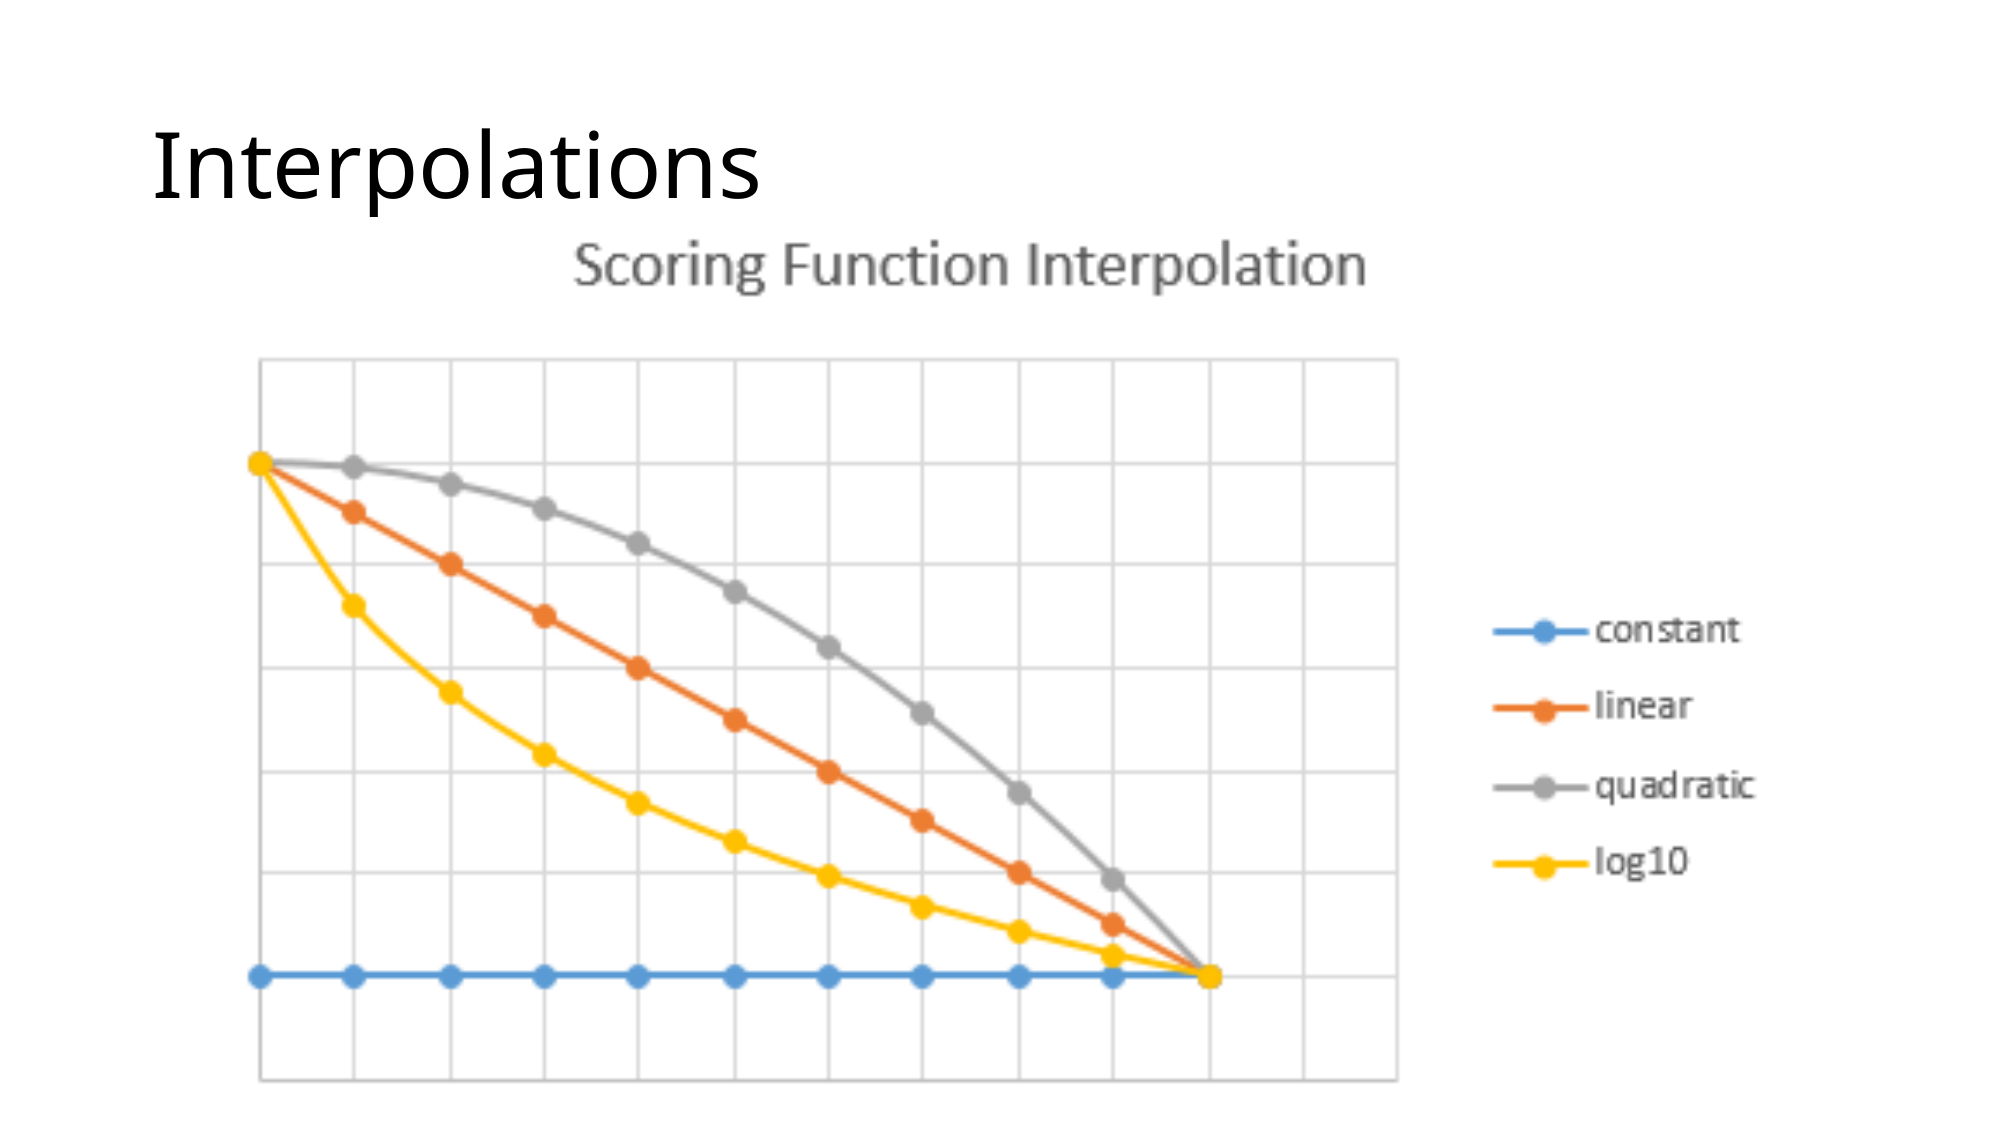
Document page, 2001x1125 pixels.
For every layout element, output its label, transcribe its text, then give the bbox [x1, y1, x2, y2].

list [232, 217, 1778, 1101]
title Interpolations [137, 59, 1863, 278]
